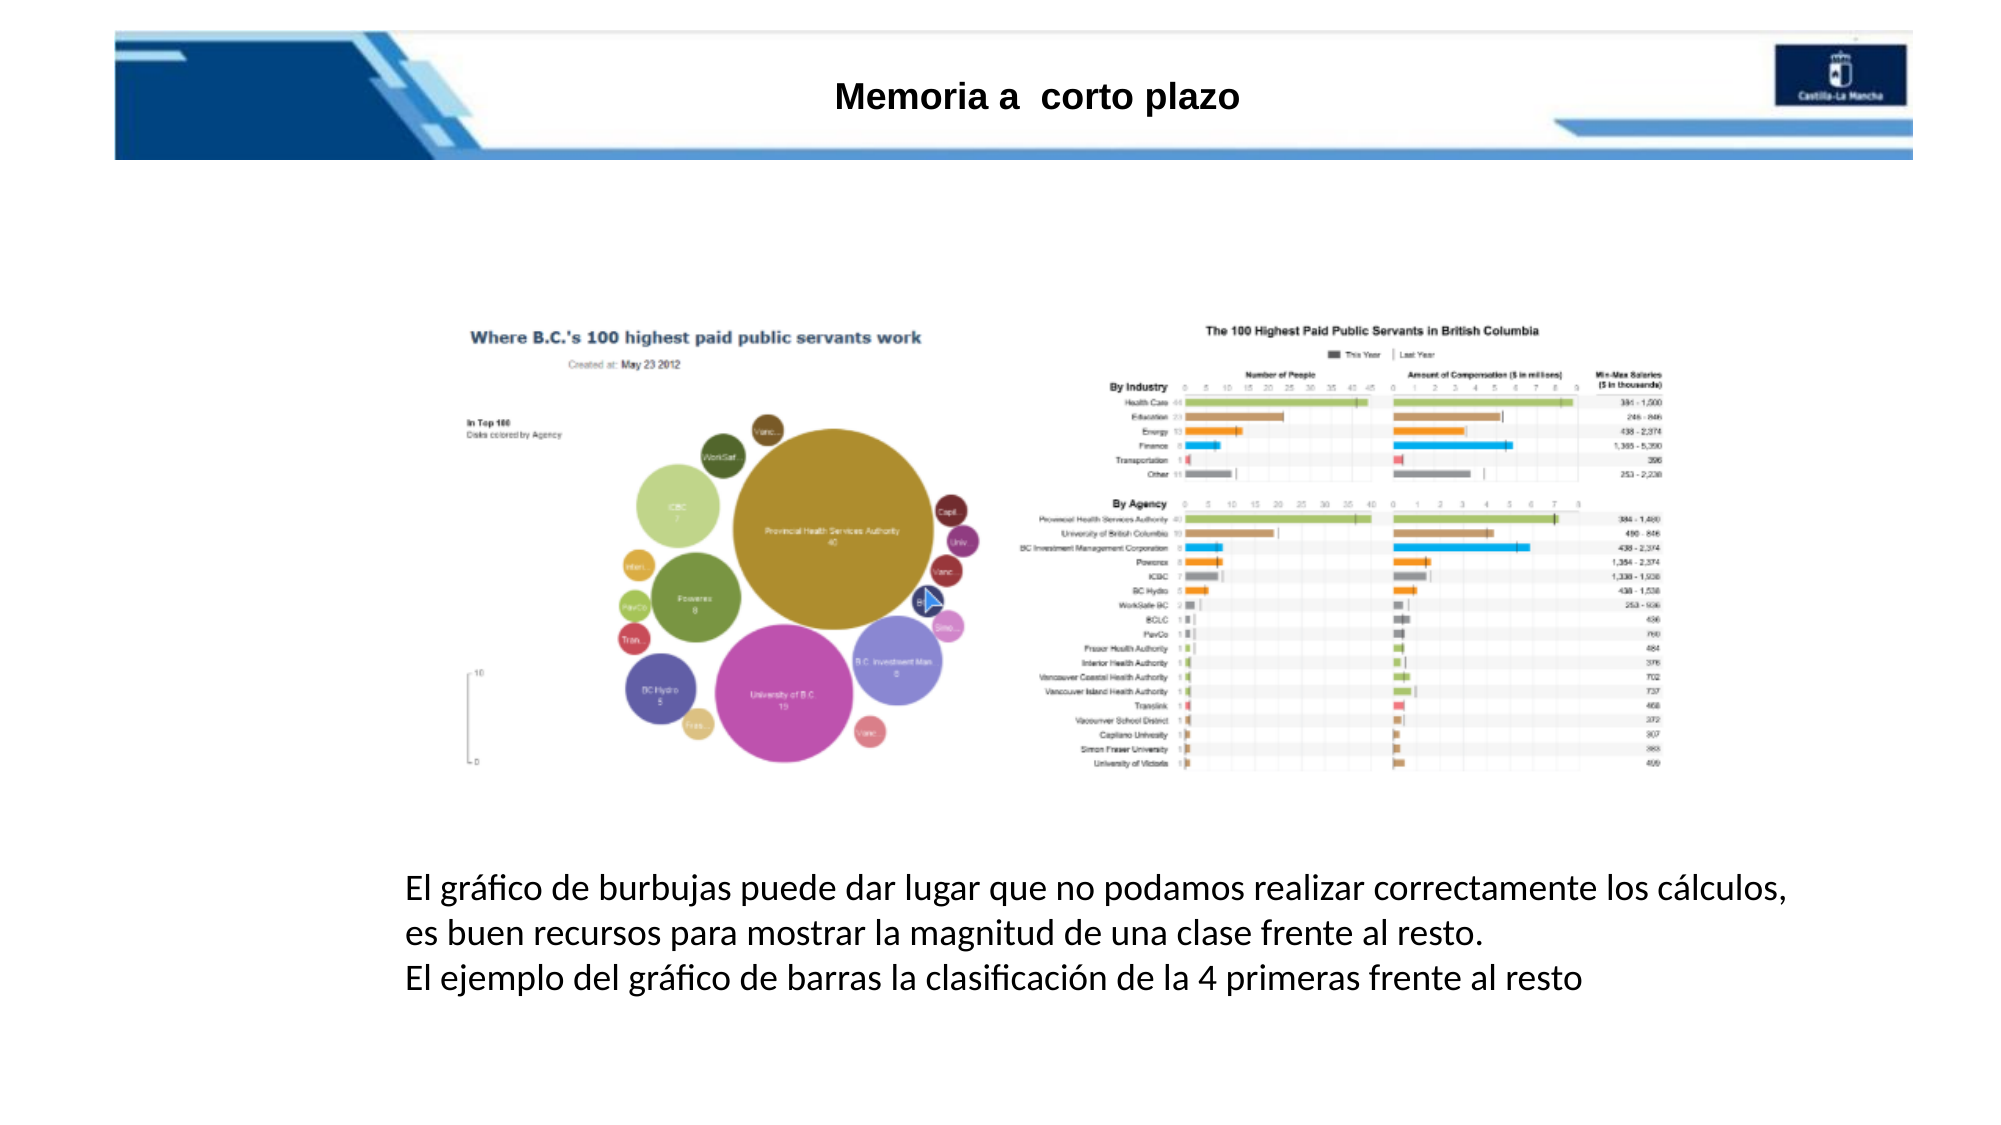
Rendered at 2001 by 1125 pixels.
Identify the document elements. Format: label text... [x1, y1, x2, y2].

picture [453, 297, 1678, 781]
picture [114, 30, 1913, 161]
text_box El gráfico de burbujas puede dar lugar que no podamos realizar correctamente los cálculos, es buen recursos para mostrar la magnitud de una clase frente al resto. El ejemplo del gráfico de barras la clasificación de la 4 primeras frente al resto [389, 855, 1839, 1051]
